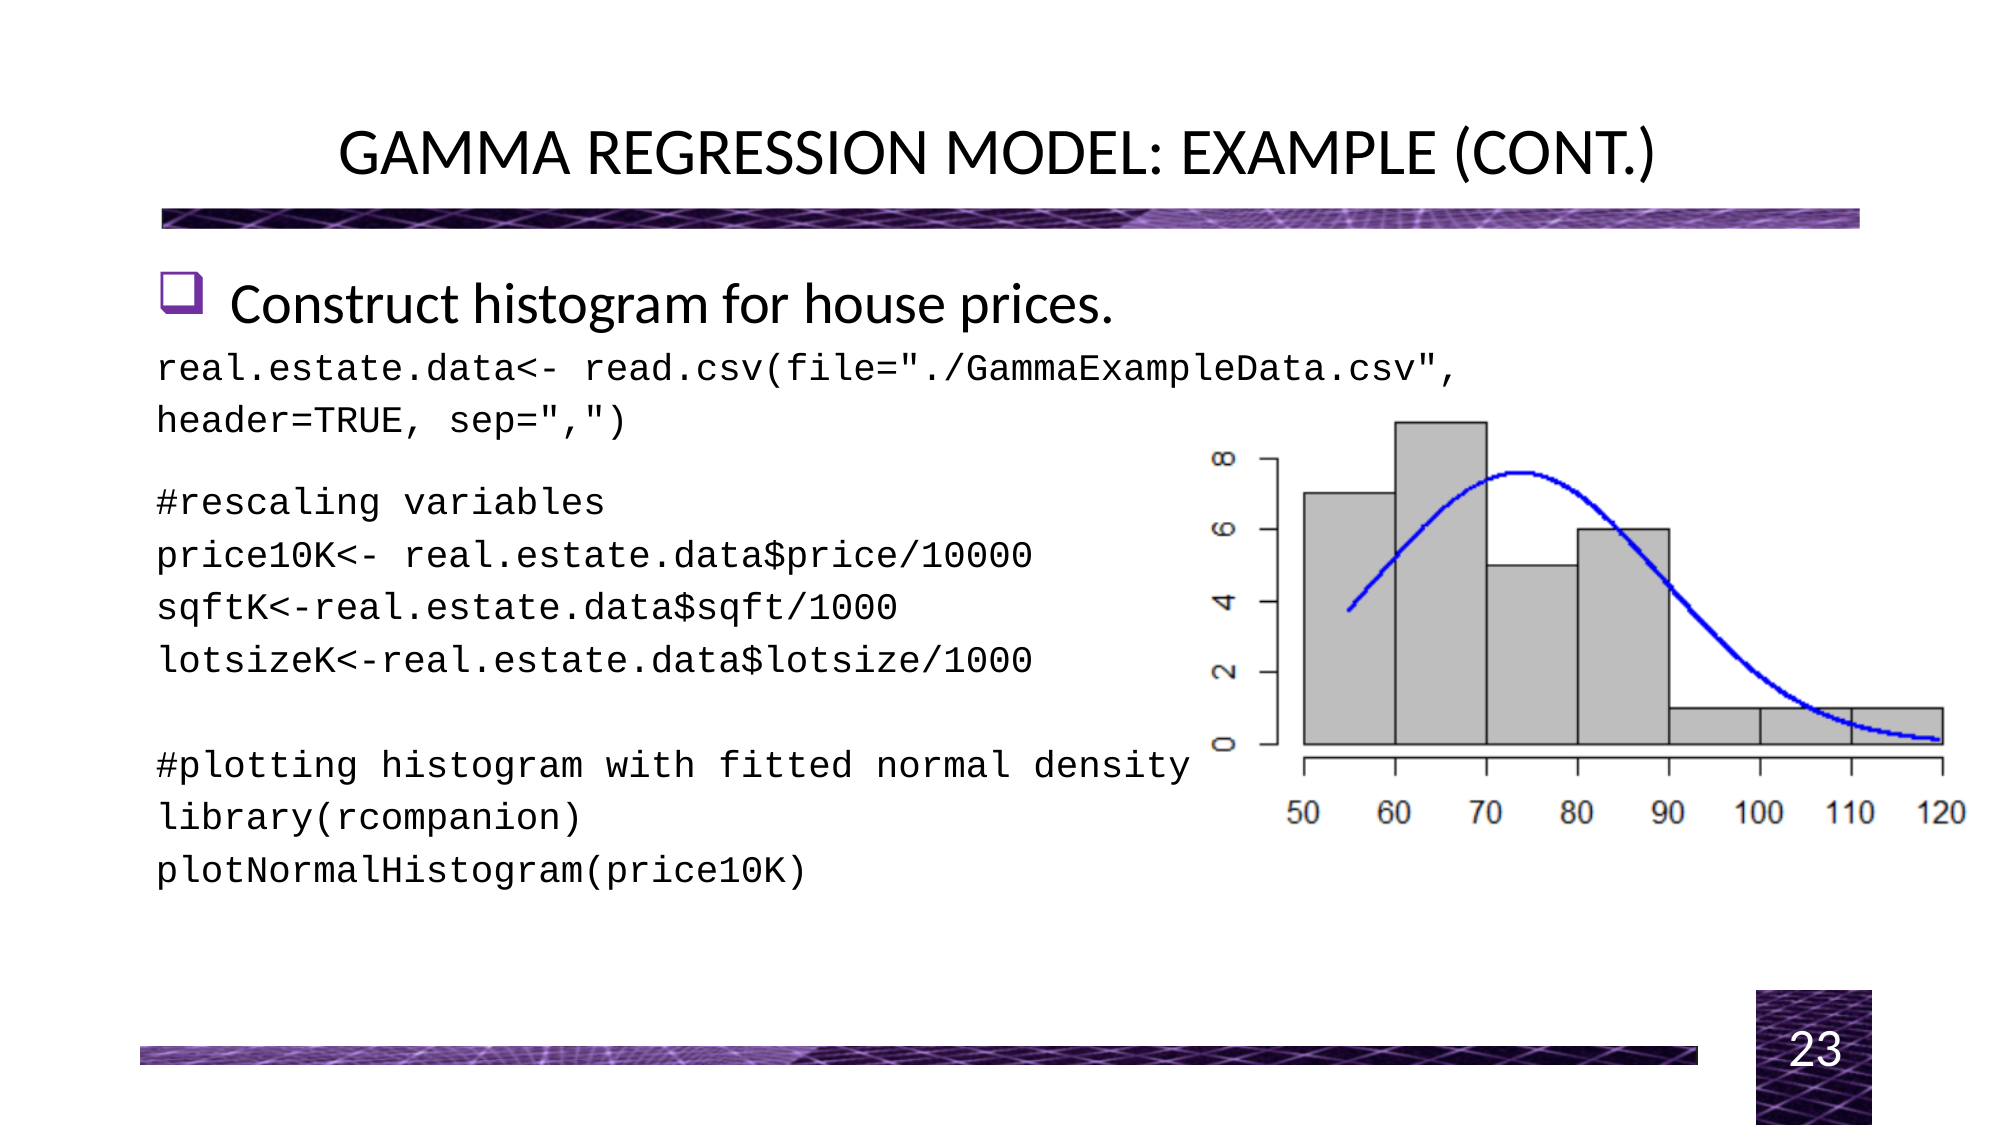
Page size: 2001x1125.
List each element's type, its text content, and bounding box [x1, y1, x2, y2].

subtitle Construct histogram for house prices. real.estate.data<- read.csv(file="./GammaExampleData.csv", header=TRUE, sep=",") #rescaling variables price10K<- real.estate.data$price/10000 sqftK<-real.estate.data$sqft/1000 lotsizeK<-real.estate.data$lotsize/1000 #plotting histogram with fitted normal density library(rcompanion) plotNormalHistogram(price10K) [140, 257, 1793, 1007]
text_box GAMMA REGRESSION MODEL: EXAMPLE (CONT.) [323, 51, 1677, 196]
picture [140, 1046, 1698, 1065]
picture [161, 208, 1860, 229]
picture [1207, 393, 1981, 843]
picture [1756, 990, 1872, 1125]
